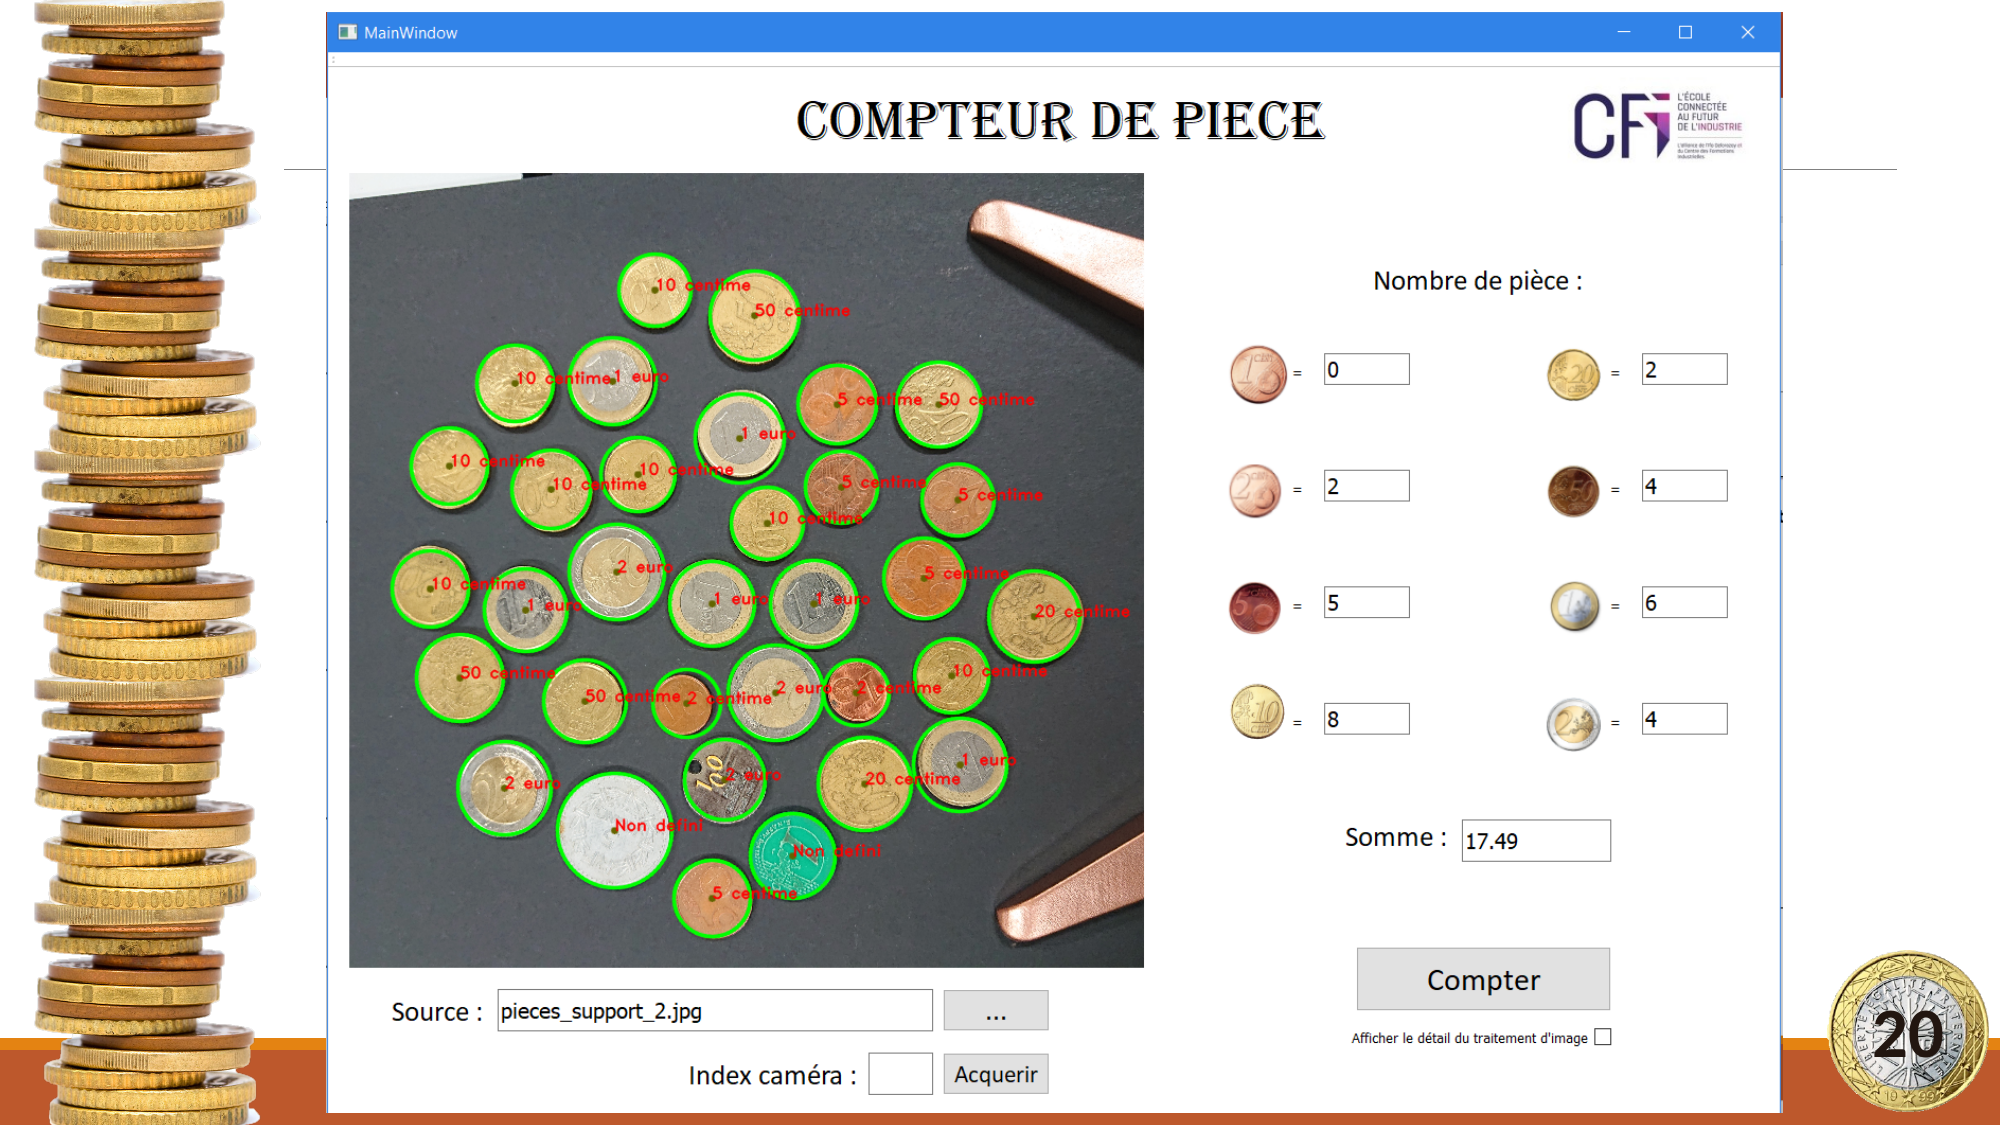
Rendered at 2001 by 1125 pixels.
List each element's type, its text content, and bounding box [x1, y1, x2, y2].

picture [325, 10, 1784, 1115]
slide_number 20 [1827, 950, 1989, 1109]
picture [29, 0, 262, 1125]
